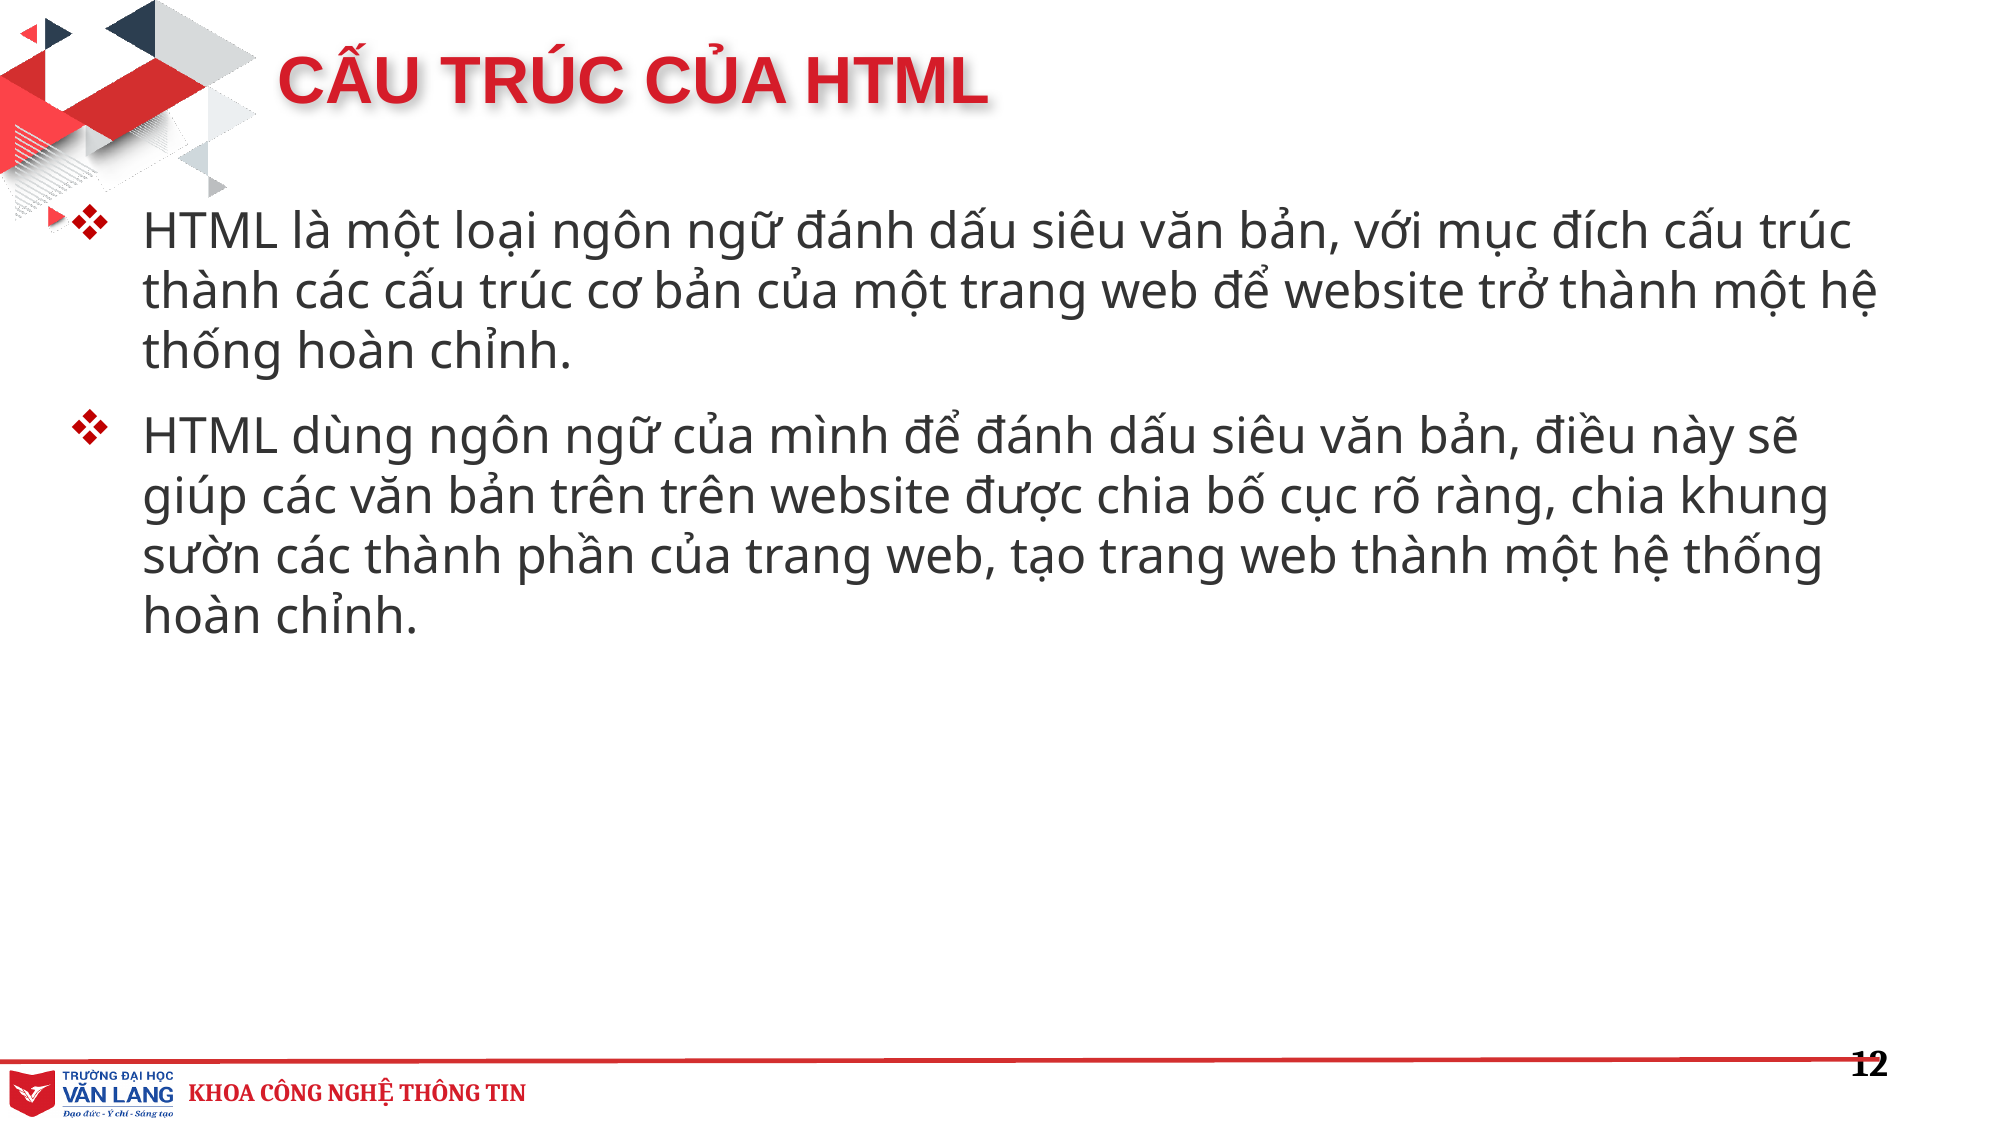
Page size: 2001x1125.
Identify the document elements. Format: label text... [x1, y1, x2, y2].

picture [0, 0, 256, 233]
text_box CẤU TRÚC CỦA HTML [262, 29, 1947, 125]
text_box HTML là một loại ngôn ngữ đánh dấu siêu văn bản, với mục đích cấu trúc thành các cấu trúc cơ bản của một trang web để website trở thành một hệ thống hoàn chỉnh. HTML dùng ngôn ngữ của mình để đánh dấu siêu văn bản, điều này sẽ giúp các văn bản trên trên website được chia bố cục rõ ràng, chia khung sườn các thành phần của trang web, tạo trang web thành một hệ thống hoàn chỉnh. [52, 190, 1934, 651]
picture [8, 1069, 173, 1118]
